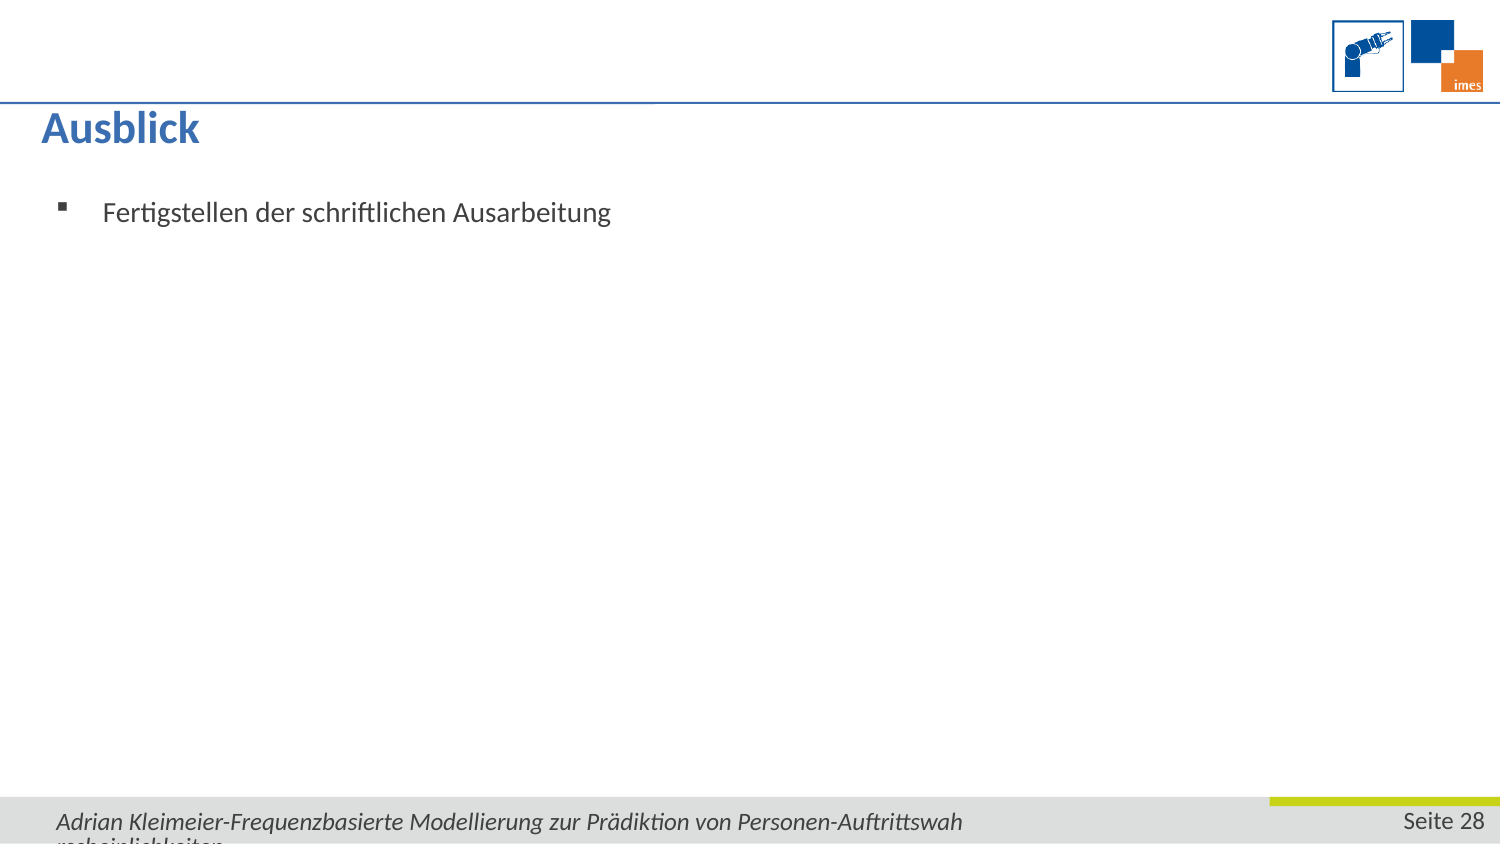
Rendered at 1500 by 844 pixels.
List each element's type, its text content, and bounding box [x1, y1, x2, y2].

text_box Fertigstellen der schriftlichen Ausarbeitung [41, 185, 1447, 271]
title Ausblick [41, 102, 1223, 162]
picture [1411, 20, 1483, 92]
footer Adrian Kleimeier-Frequenzbasierte Modellierung zur Prädiktion von Personen-Auftrittswahrscheinlichkeiten [41, 796, 988, 844]
picture [1332, 20, 1404, 92]
